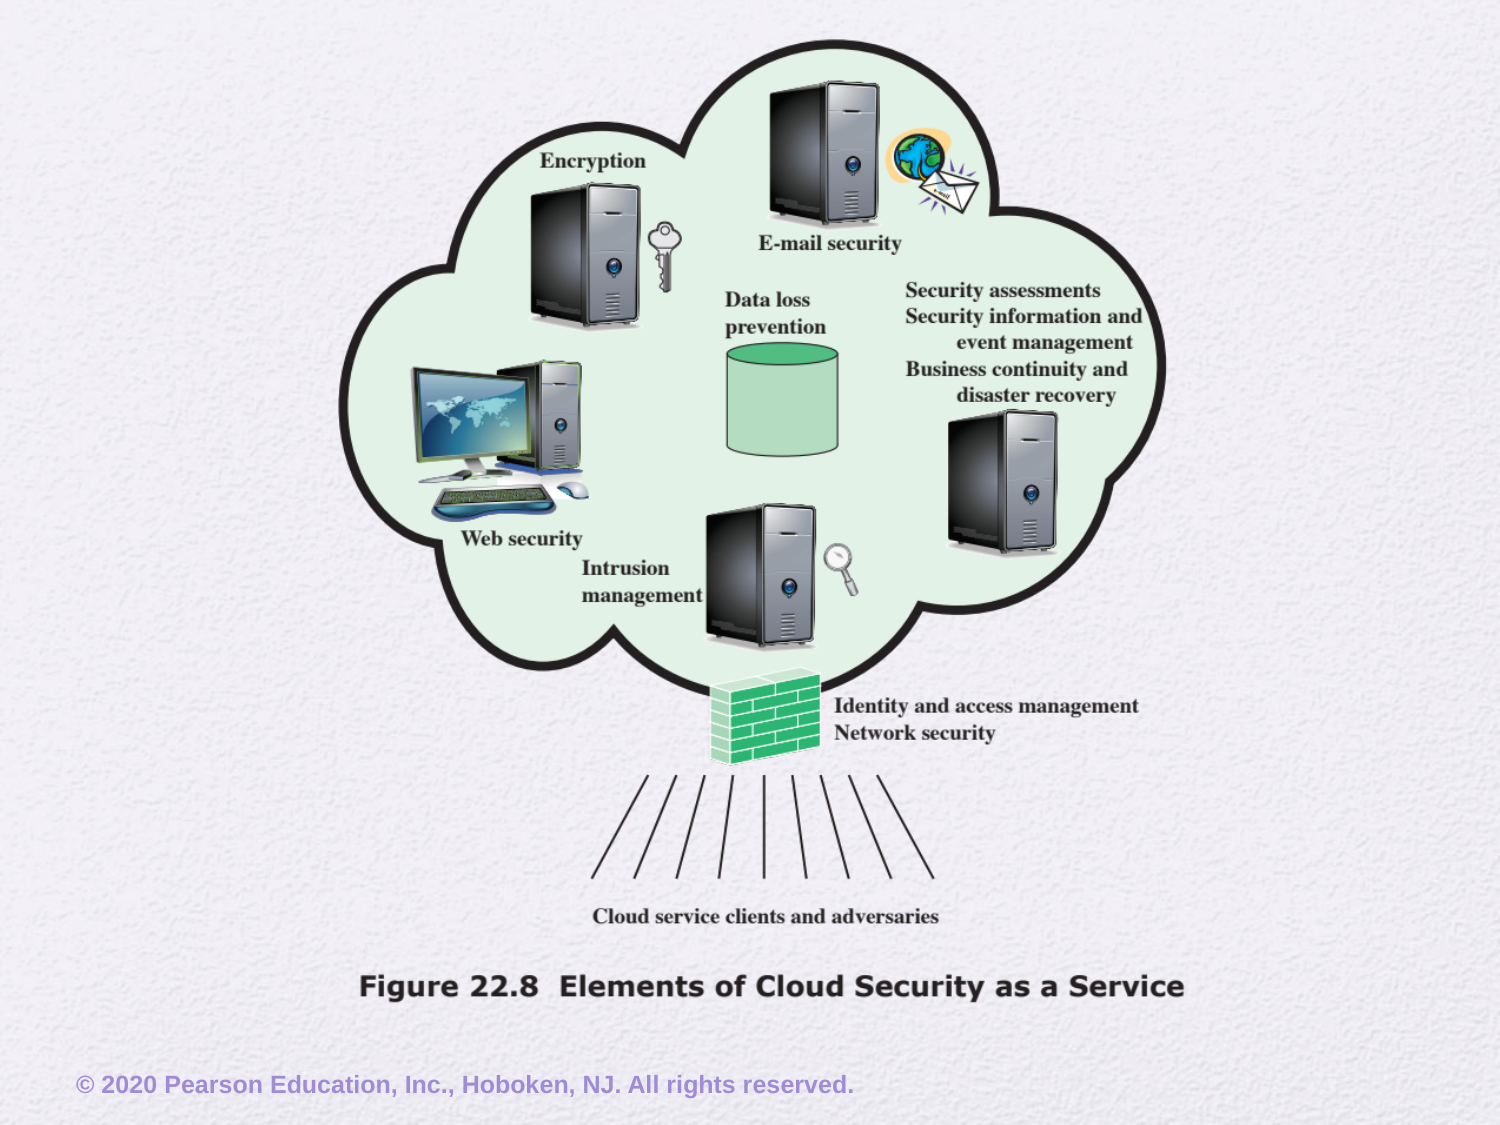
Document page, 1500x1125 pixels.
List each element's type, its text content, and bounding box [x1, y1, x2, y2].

footer © 2020 Pearson Education, Inc., Hoboken, NJ. All rights reserved. [60, 1042, 1176, 1125]
picture [0, 0, 1500, 1125]
